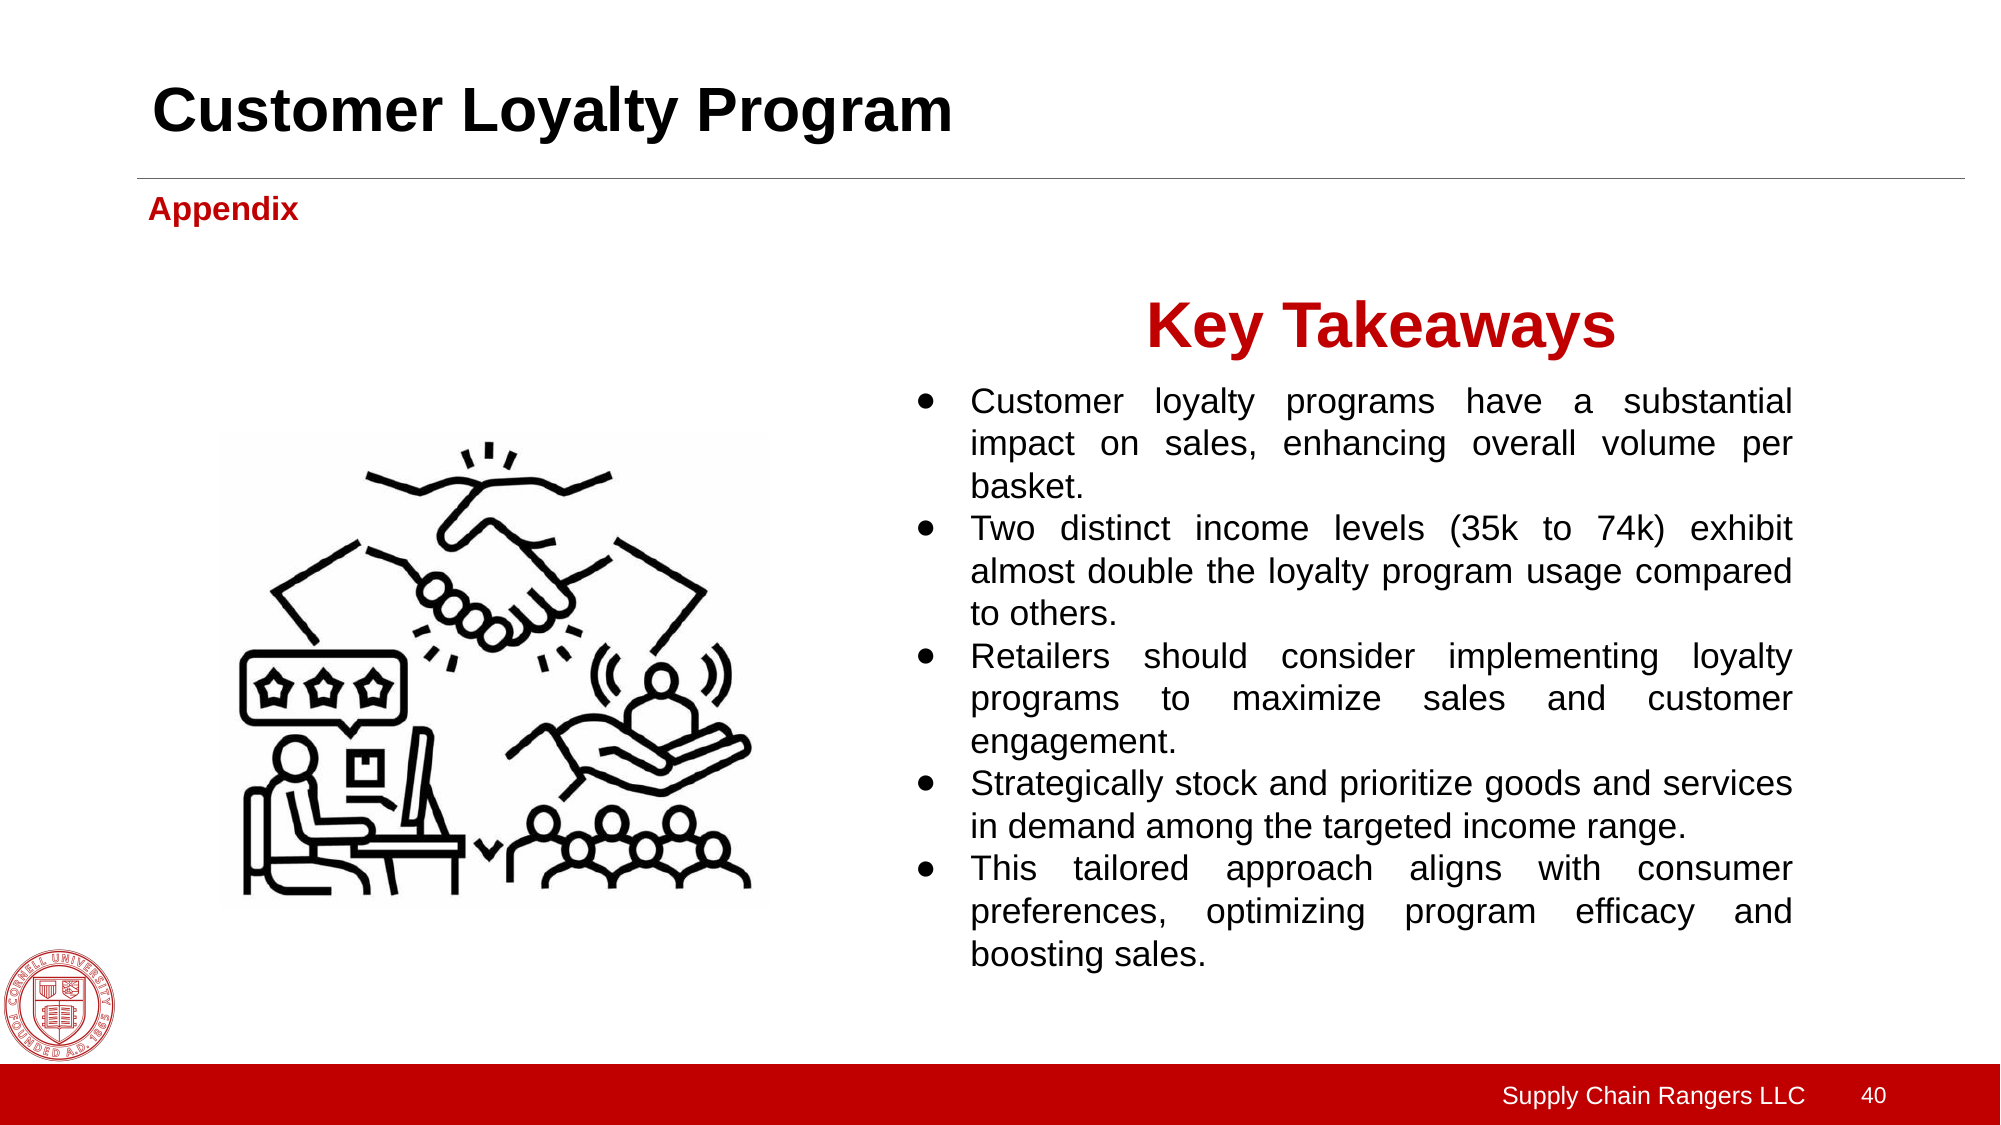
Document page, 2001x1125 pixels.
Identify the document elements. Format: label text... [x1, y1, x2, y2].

text_box [102, 240, 1813, 990]
text_box [0, 1065, 2000, 1125]
picture [0, 946, 119, 1066]
text_box Customer Loyalty Program [137, 2, 1984, 221]
picture [220, 432, 769, 910]
text_box Appendix [133, 179, 1135, 235]
text_box Key Takeaways Customer loyalty programs have a substantial impact on sales, enhancing overall volume per basket. Two distinct income levels (35k to 74k) exhibit almost double the loyalty program usage compared to others. Retailers should consider implementing loyalty programs to maximize sales and customer engagement. Strategically stock and prioritize goods and services in demand among the targeted income range. This tailored approach aligns with consumer preferences, optimizing program efficacy and boosting sales. [880, 267, 1809, 861]
text_box Supply Chain Rangers LLC [1173, 1072, 1821, 1125]
text_box 40 [1846, 1065, 1933, 1111]
